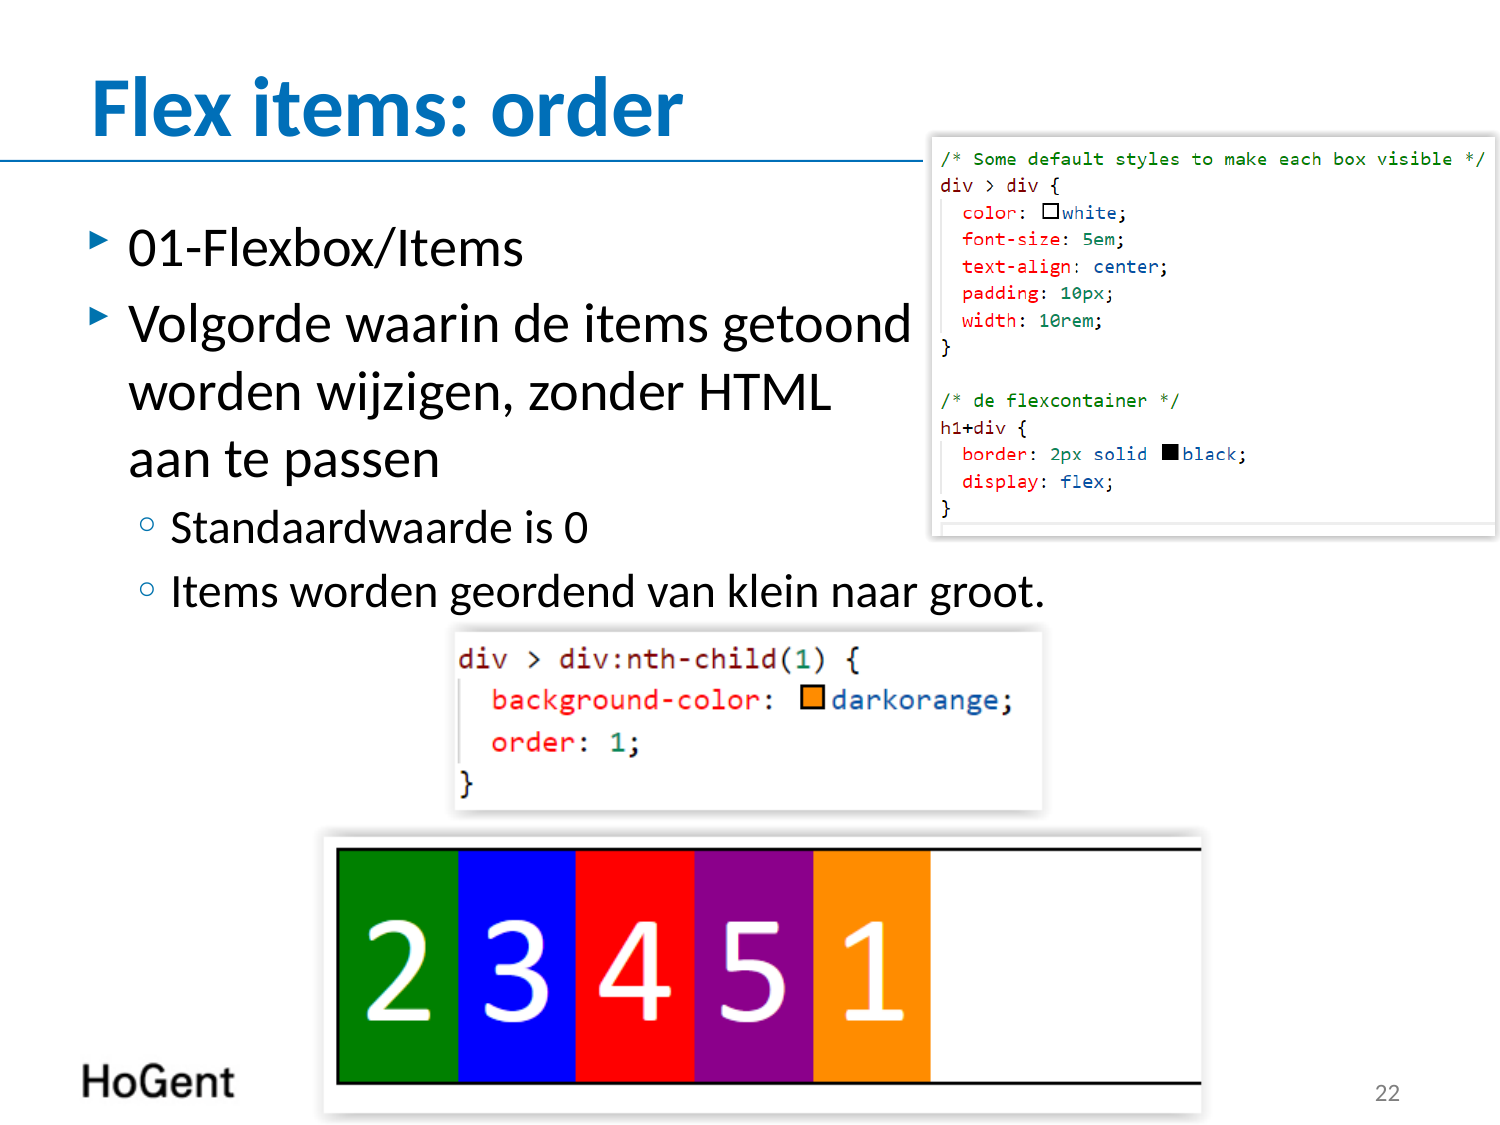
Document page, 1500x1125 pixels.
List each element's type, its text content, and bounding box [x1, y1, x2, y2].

picture [442, 618, 1054, 822]
slide_number 22 [1374, 1046, 1483, 1107]
list 01-Flexbox/Items Volgorde waarin de items getoond worden wijzigen, zonder HTML aan te passen Standaardwaarde is 0 Items worden geordend van klein naar groot. [53, 203, 1084, 1035]
picture [923, 128, 1500, 544]
picture [58, 1041, 254, 1118]
picture [310, 823, 1215, 1125]
title Flex items: order [76, 20, 1421, 185]
